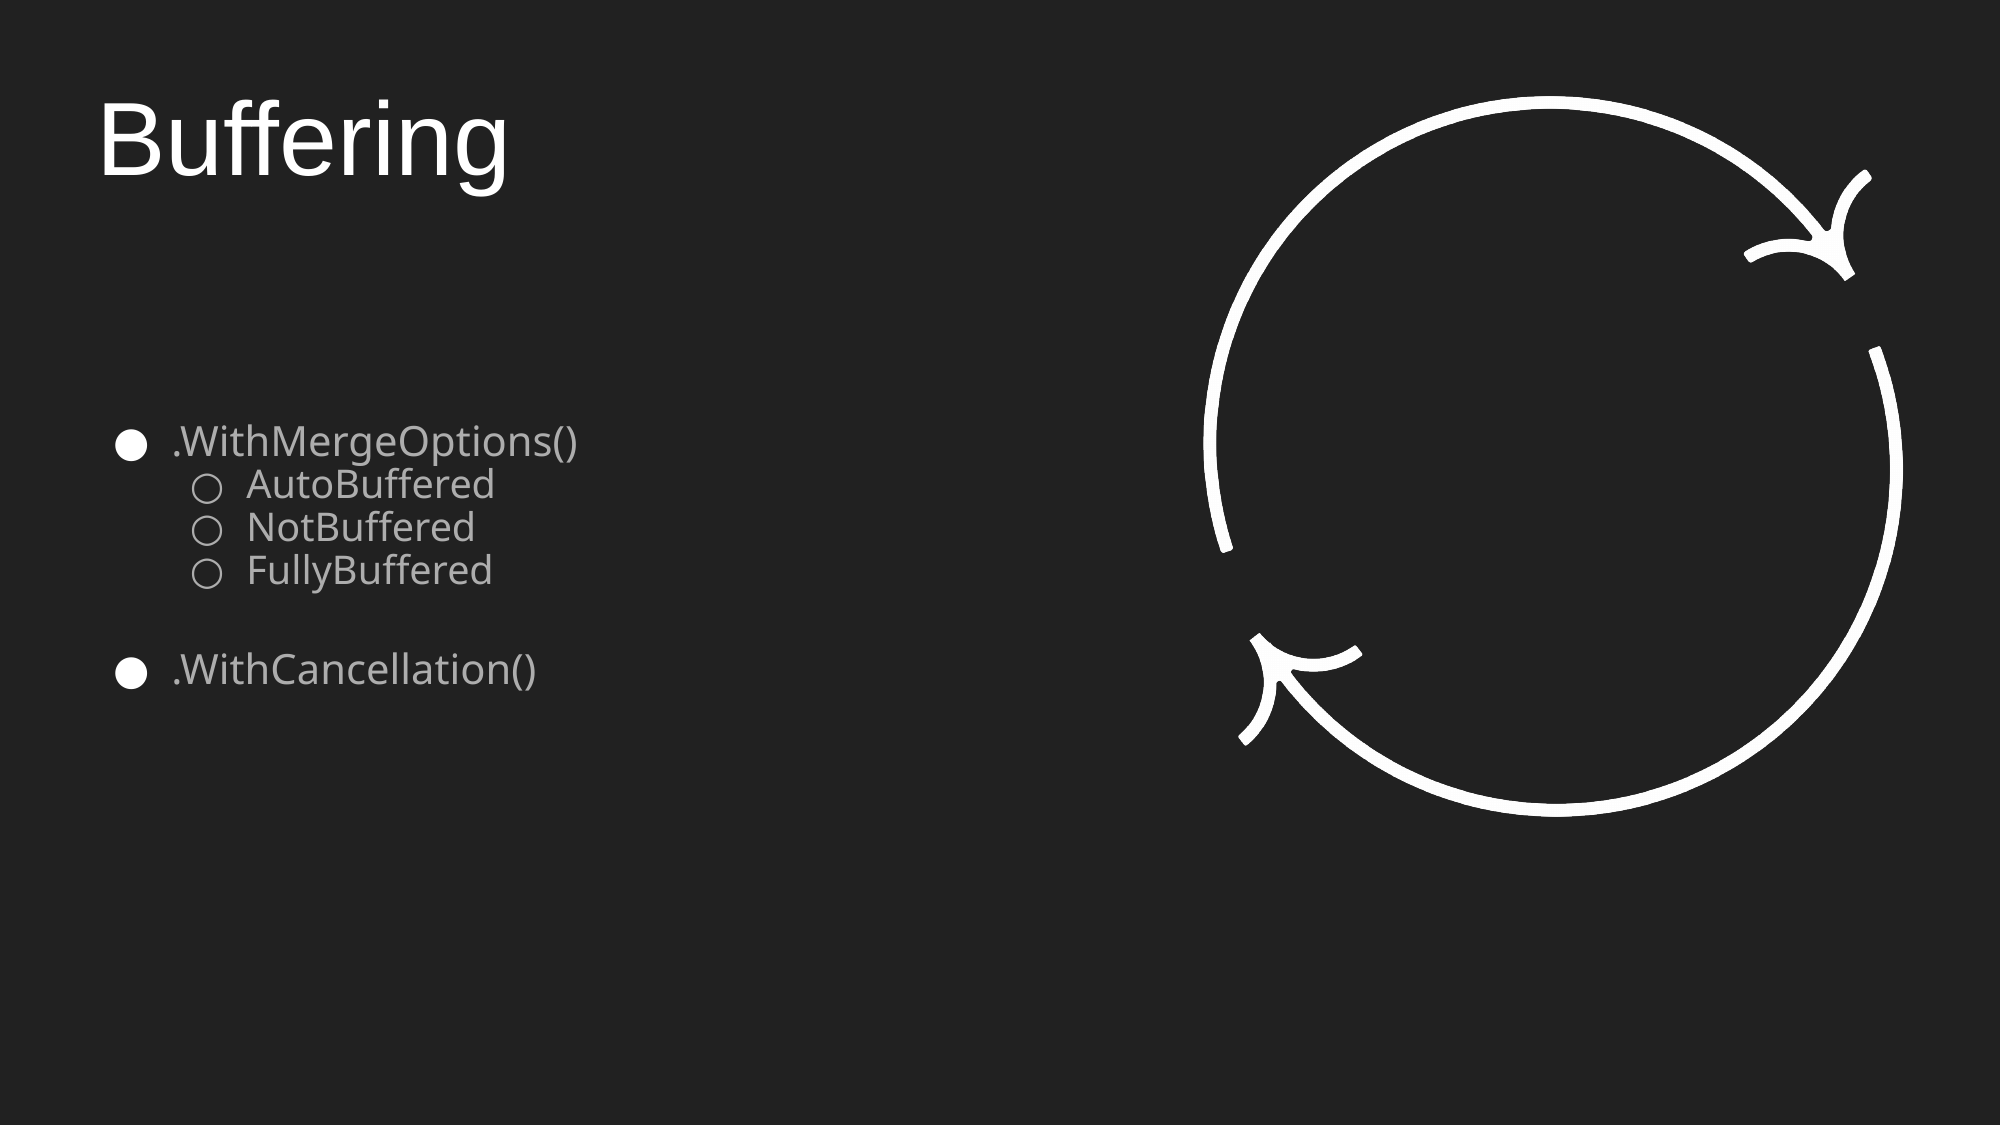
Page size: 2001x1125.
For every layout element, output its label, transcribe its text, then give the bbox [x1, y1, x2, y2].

list .WithMergeOptions() AutoBuffered NotBuffered FullyBuffered .WithCancellation() [96, 414, 1141, 1012]
picture [1146, 66, 1962, 1080]
title Buffering [96, 95, 1141, 297]
